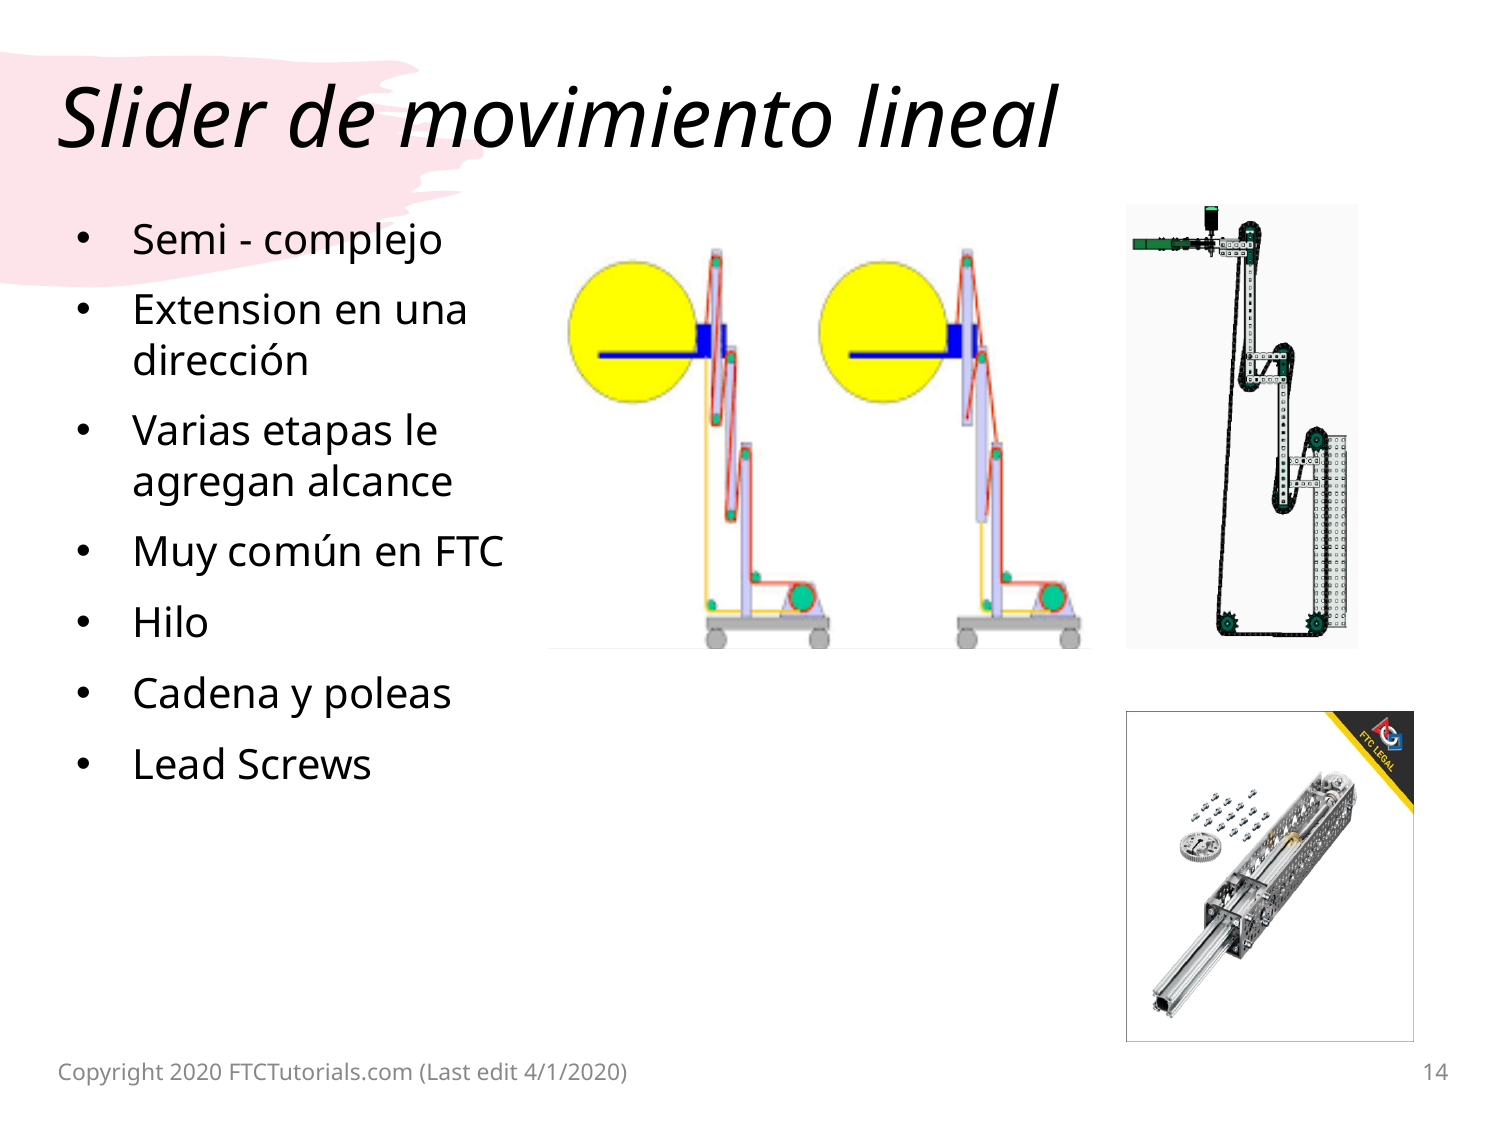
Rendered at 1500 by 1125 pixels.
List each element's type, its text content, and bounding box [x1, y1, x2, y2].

title Slider de movimiento lineal [42, 59, 1464, 182]
picture [1126, 711, 1414, 1042]
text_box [525, 235, 1116, 649]
slide_number 14 [1378, 1042, 1464, 1103]
picture [1126, 204, 1358, 649]
list Semi - complejo Extension en una dirección Varias etapas le agregan alcance Muy común en FTC Hilo Cadena y poleas Lead Screws [42, 204, 628, 1030]
footer Copyright 2020 FTCTutorials.com (Last edit 4/1/2020) [42, 1042, 718, 1103]
